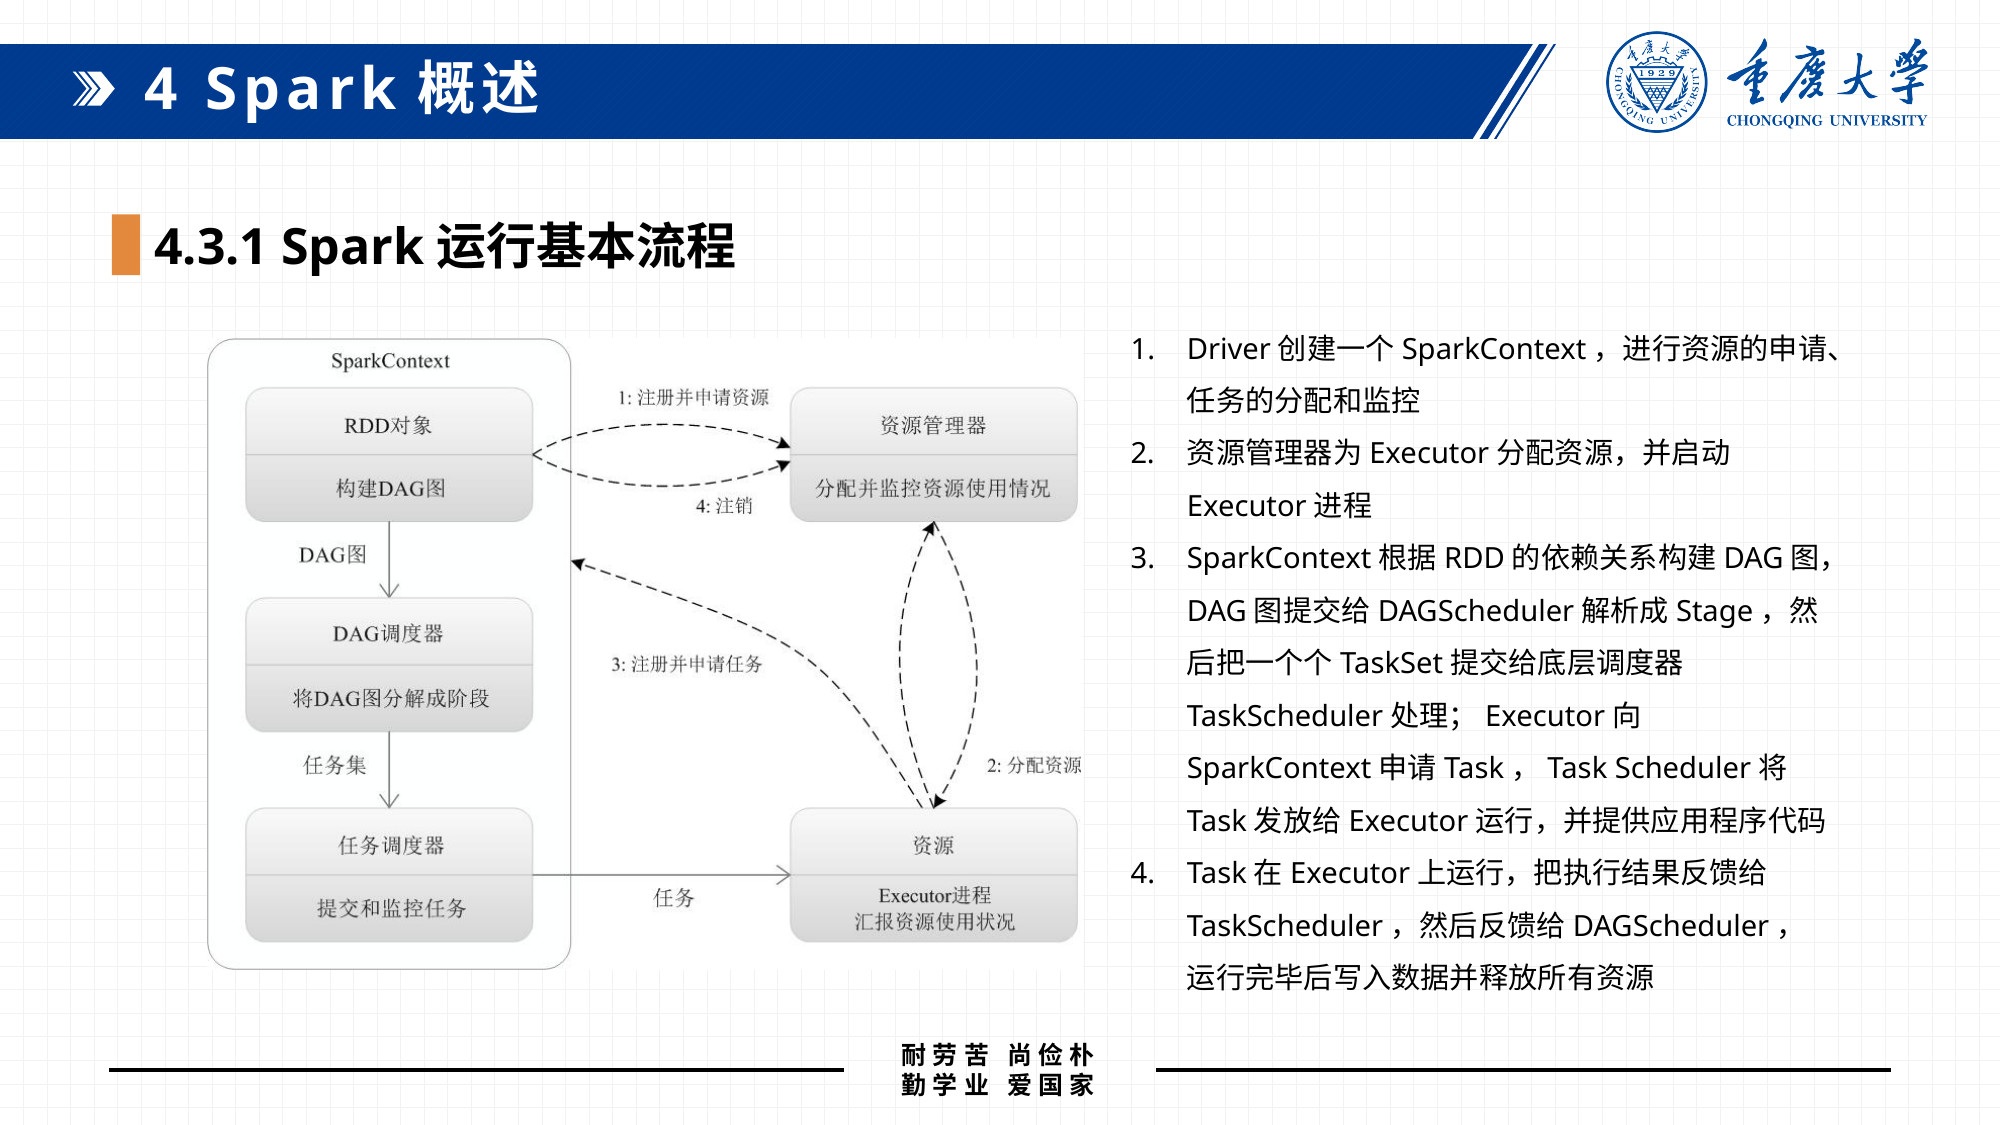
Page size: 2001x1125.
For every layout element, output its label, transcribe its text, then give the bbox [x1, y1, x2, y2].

text_box Driver创建一个SparkContext，进行资源的申请、任务的分配和监控 资源管理器为Executor分配资源，并启动Executor进程 SparkContext根据RDD的依赖关系构建DAG图，DAG图提交给DAGScheduler解析成Stage，然后把一个个TaskSet提交给底层调度器TaskScheduler处理；Executor向SparkContext申请Task，Task Scheduler将Task发放给Executor运行，并提供应用程序代码 Task在Executor上运行，把执行结果反馈给TaskScheduler，然后反馈给DAGScheduler，运行完毕后写入数据并释放所有资源 [1115, 305, 1844, 1002]
picture [207, 338, 1083, 970]
picture [1606, 31, 1928, 133]
list 4.3.1 Spark运行基本流程 [139, 213, 1891, 275]
list 4 Spark概述 [108, 51, 1356, 136]
